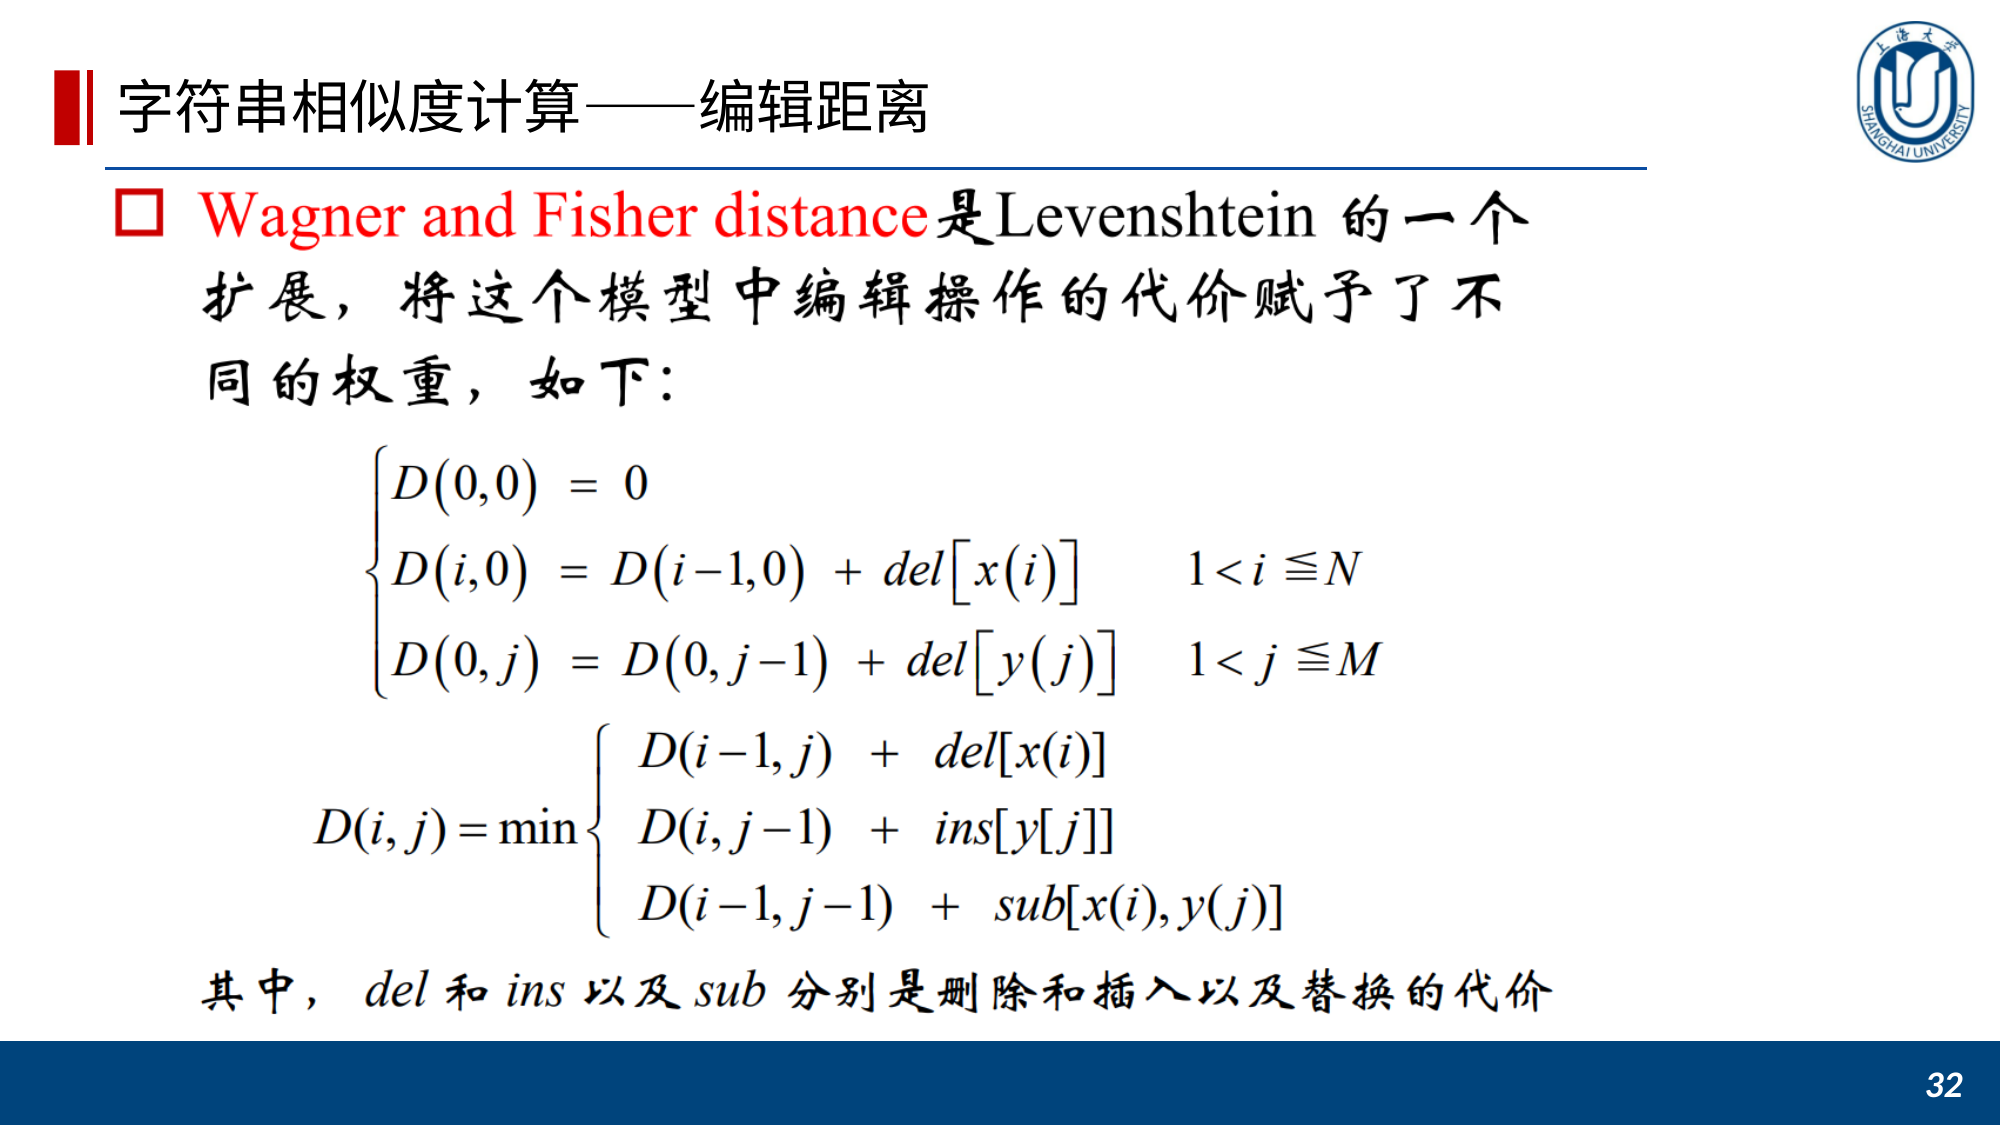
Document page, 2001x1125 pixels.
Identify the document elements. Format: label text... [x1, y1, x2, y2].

picture [1855, 21, 1978, 163]
slide_number 32 [1762, 1052, 1978, 1113]
picture [101, 172, 1565, 1027]
text_box 字符串相似度计算——编辑距离 [101, 63, 1152, 148]
